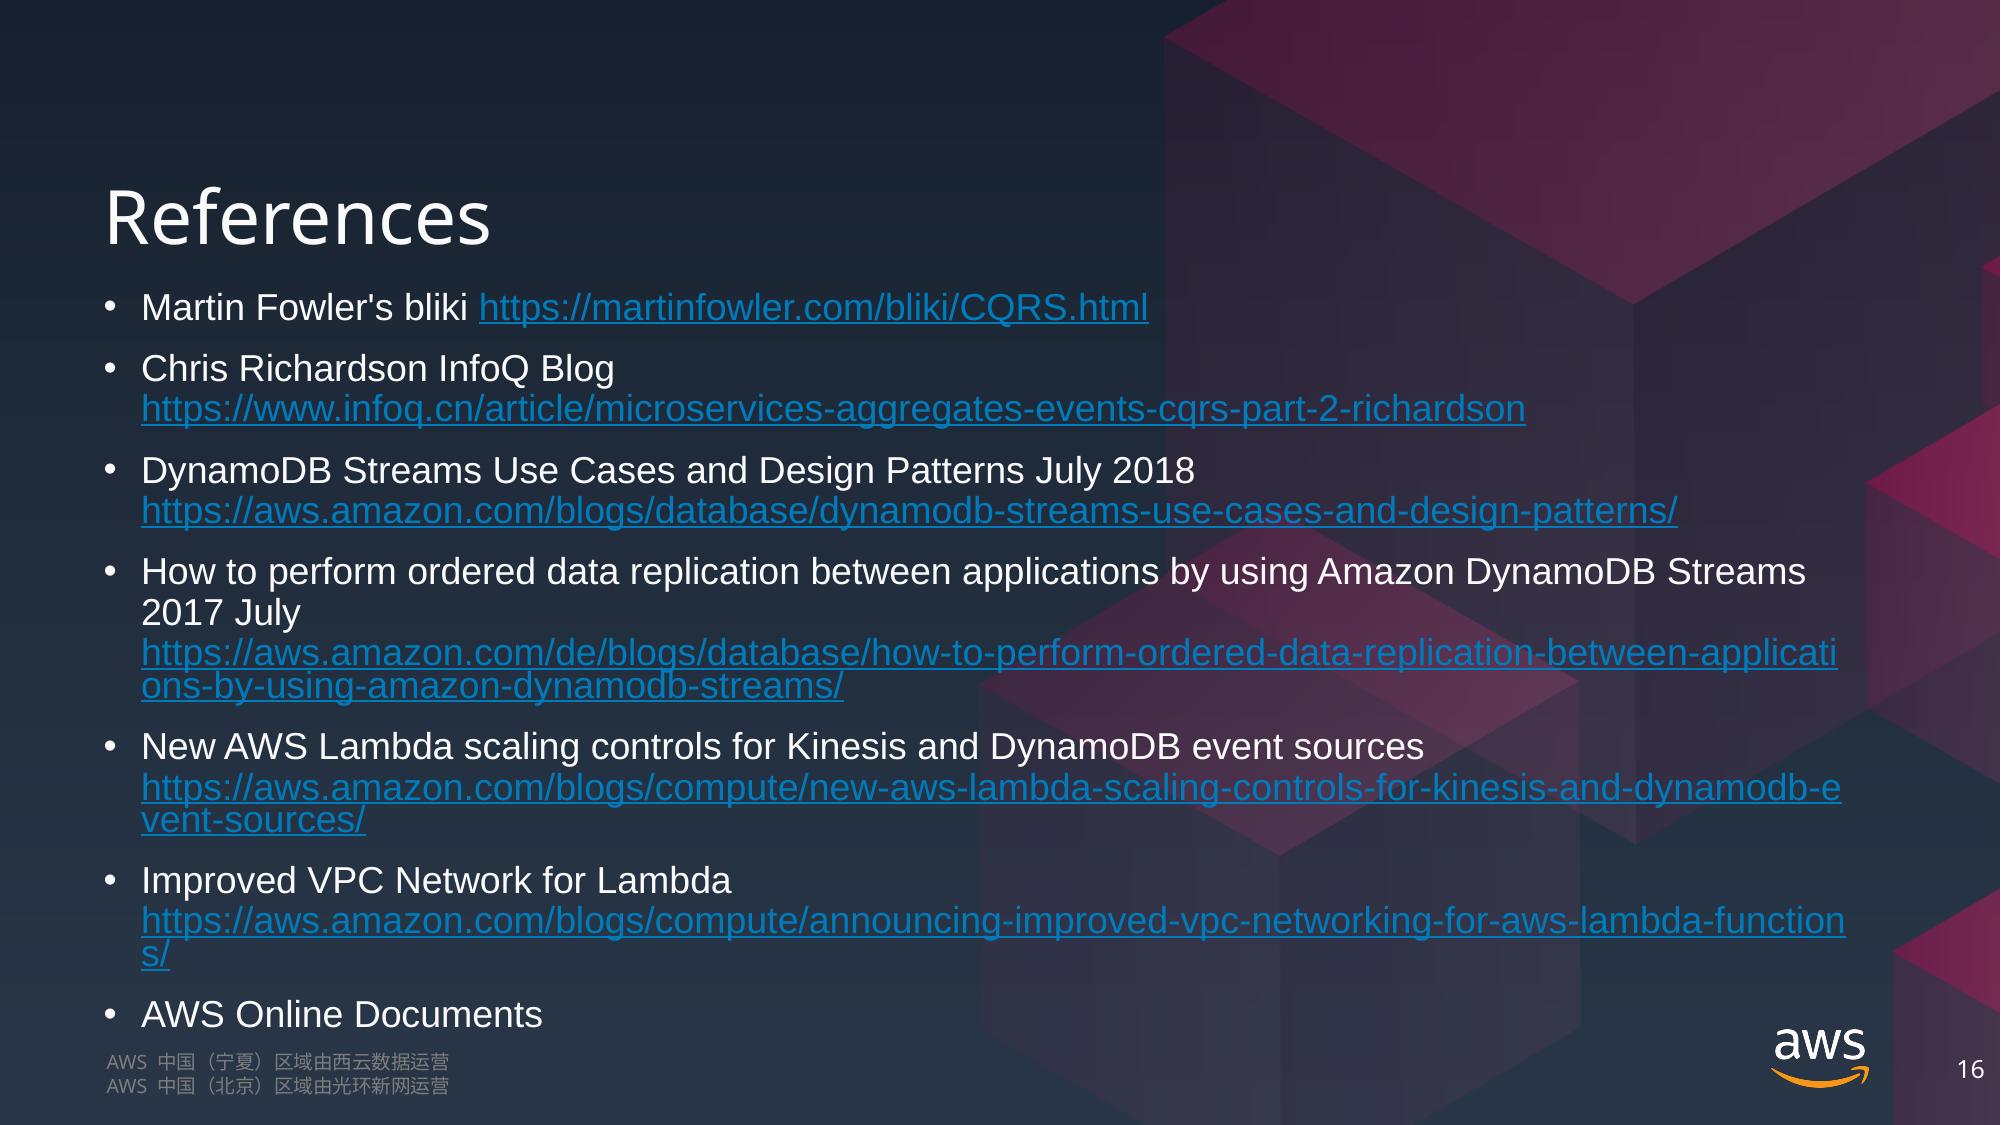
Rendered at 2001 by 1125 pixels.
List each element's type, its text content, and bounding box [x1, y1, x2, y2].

list Martin Fowler's bliki https://martinfowler.com/bliki/CQRS.html Chris Richardson InfoQ Blog https://www.infoq.cn/article/microservices-aggregates-events-cqrs-part-2-richardson DynamoDB Streams Use Cases and Design Patterns July 2018 https://aws.amazon.com/blogs/database/dynamodb-streams-use-cases-and-design-patterns/ How to perform ordered data replication between applications by using Amazon DynamoDB Streams 2017 July https://aws.amazon.com/de/blogs/database/how-to-perform-ordered-data-replication-between-applications-by-using-amazon-dynamodb-streams/ New AWS Lambda scaling controls for Kinesis and DynamoDB event sources https://aws.amazon.com/blogs/compute/new-aws-lambda-scaling-controls-for-kinesis-and-dynamodb-event-sources/ Improved VPC Network for Lambda https://aws.amazon.com/blogs/compute/announcing-improved-vpc-networking-for-aws-lambda-functions/ AWS Online Documents [88, 280, 1868, 1041]
title References [88, 118, 1789, 280]
picture [0, 0, 2000, 1125]
slide_number 16 [1550, 1040, 2000, 1101]
